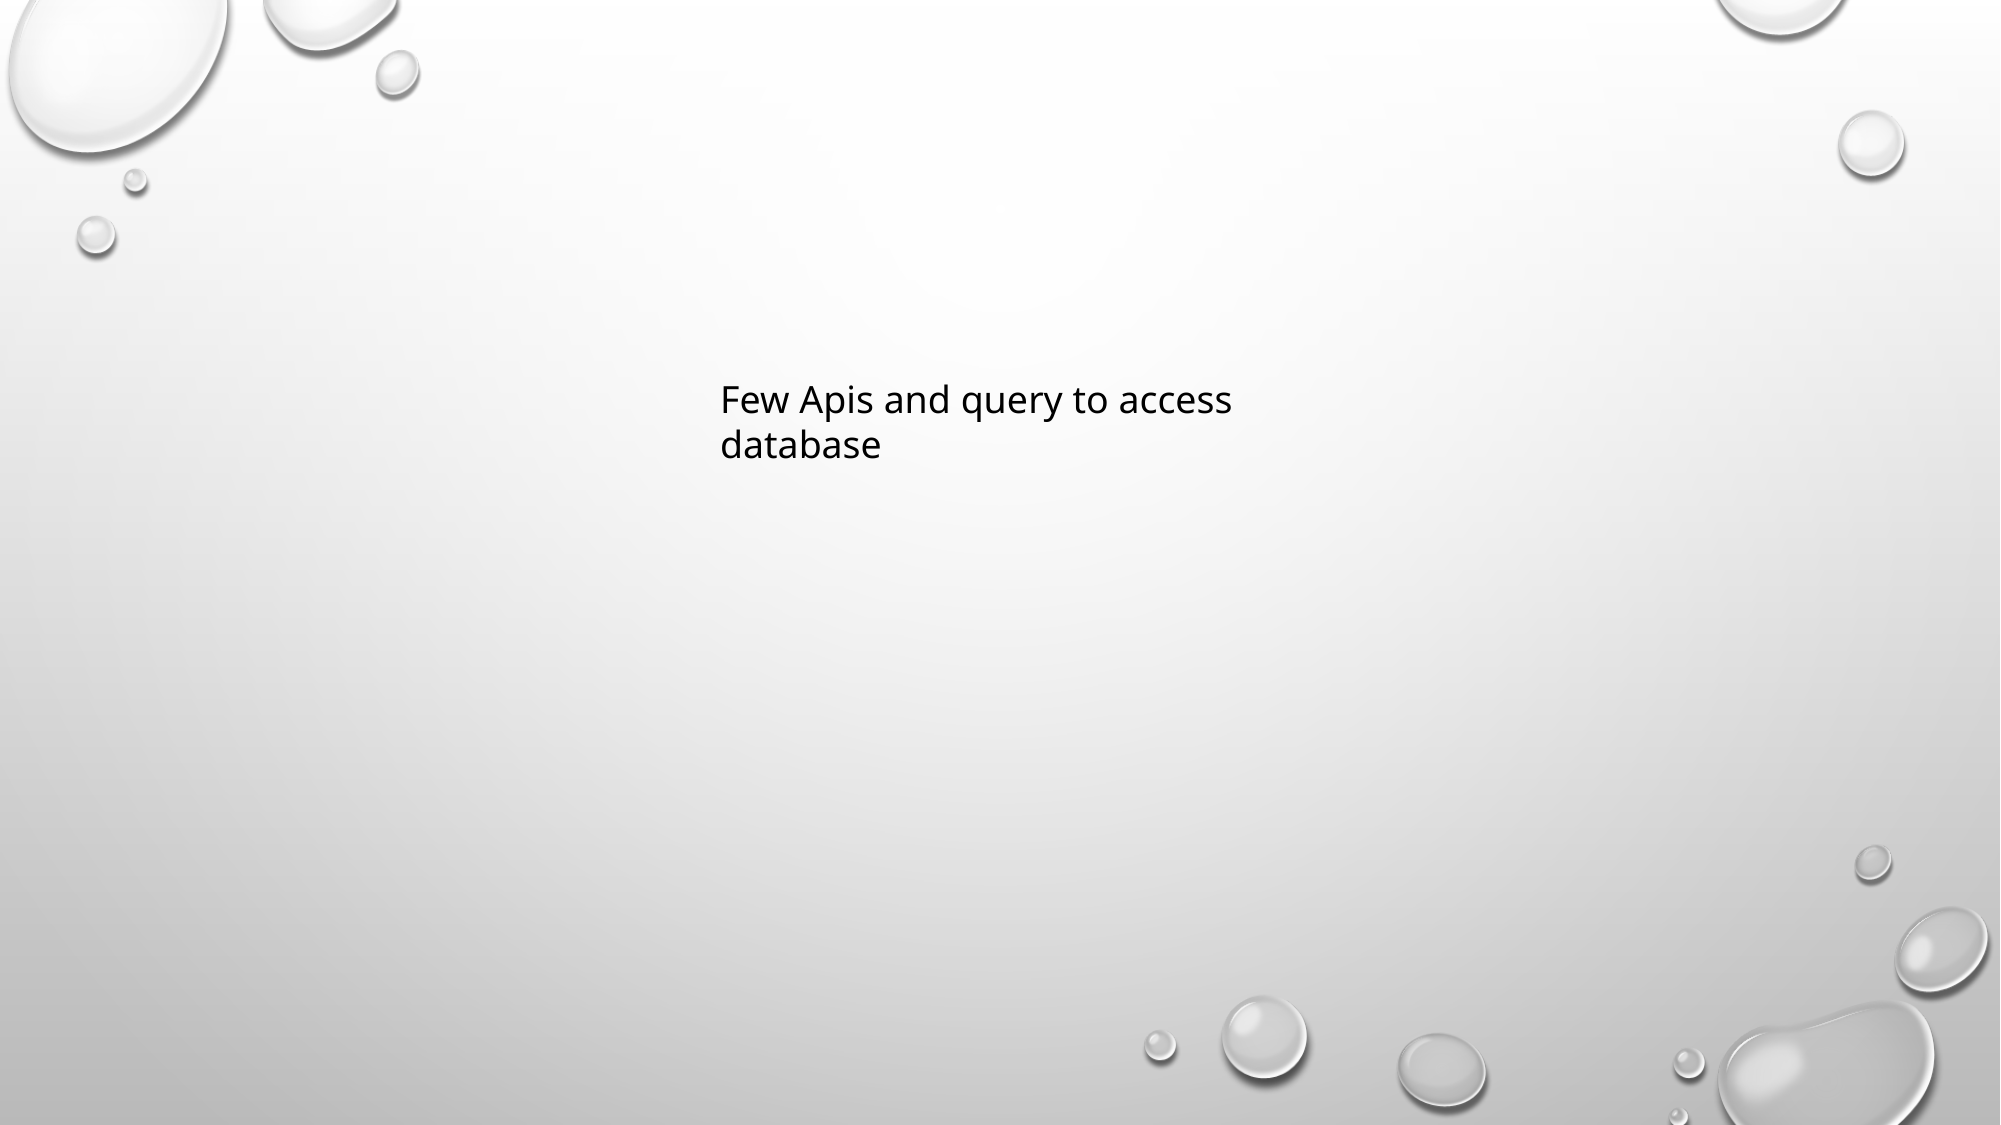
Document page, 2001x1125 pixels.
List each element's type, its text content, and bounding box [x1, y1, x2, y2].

text_box Few Apis and query to access database [705, 368, 1336, 474]
picture [0, 0, 2000, 1125]
